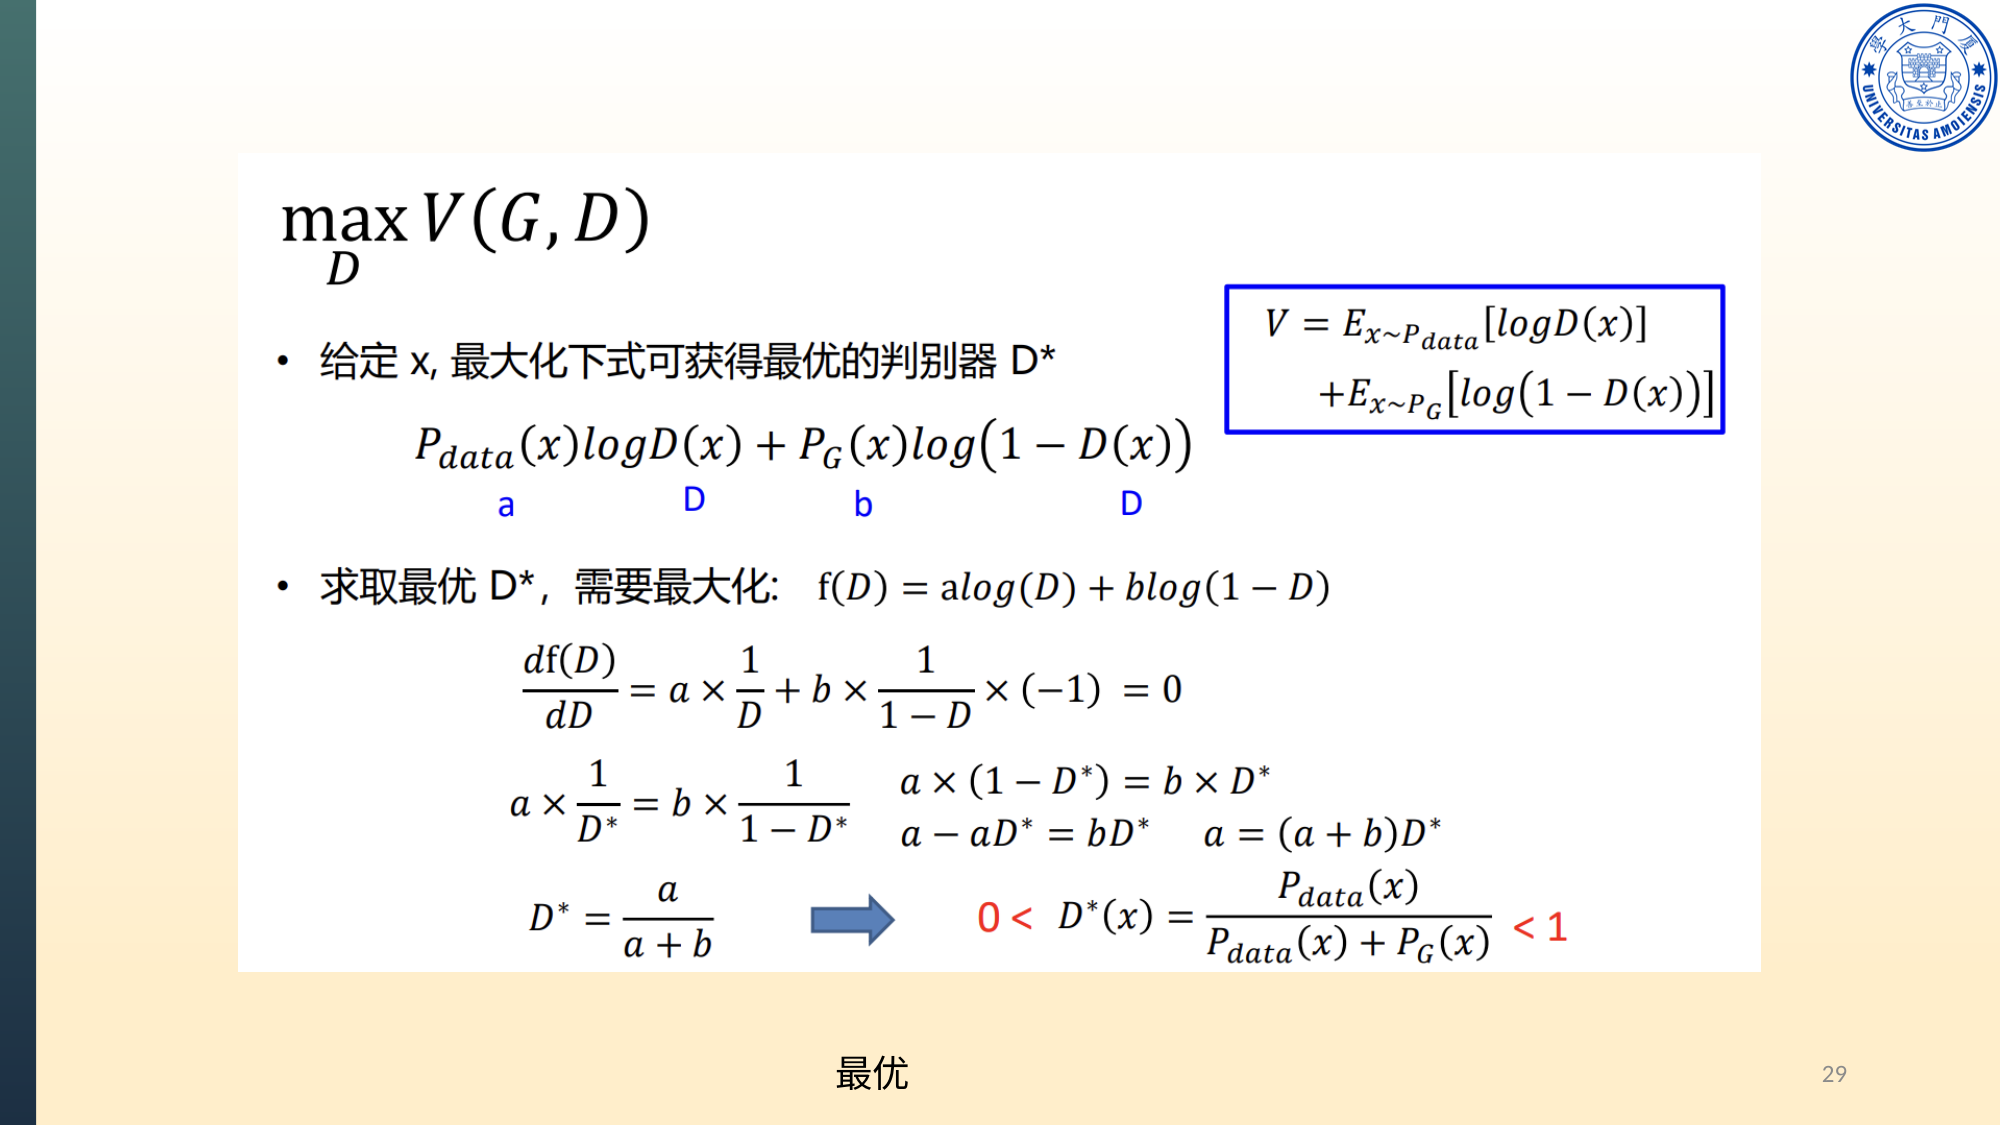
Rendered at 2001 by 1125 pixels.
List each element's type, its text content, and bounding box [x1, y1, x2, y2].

picture [1847, 1, 2000, 154]
text_box 最优 [820, 1042, 970, 1103]
text_box [0, 0, 37, 1125]
picture [238, 153, 1761, 972]
slide_number 29 [1412, 1042, 1863, 1103]
